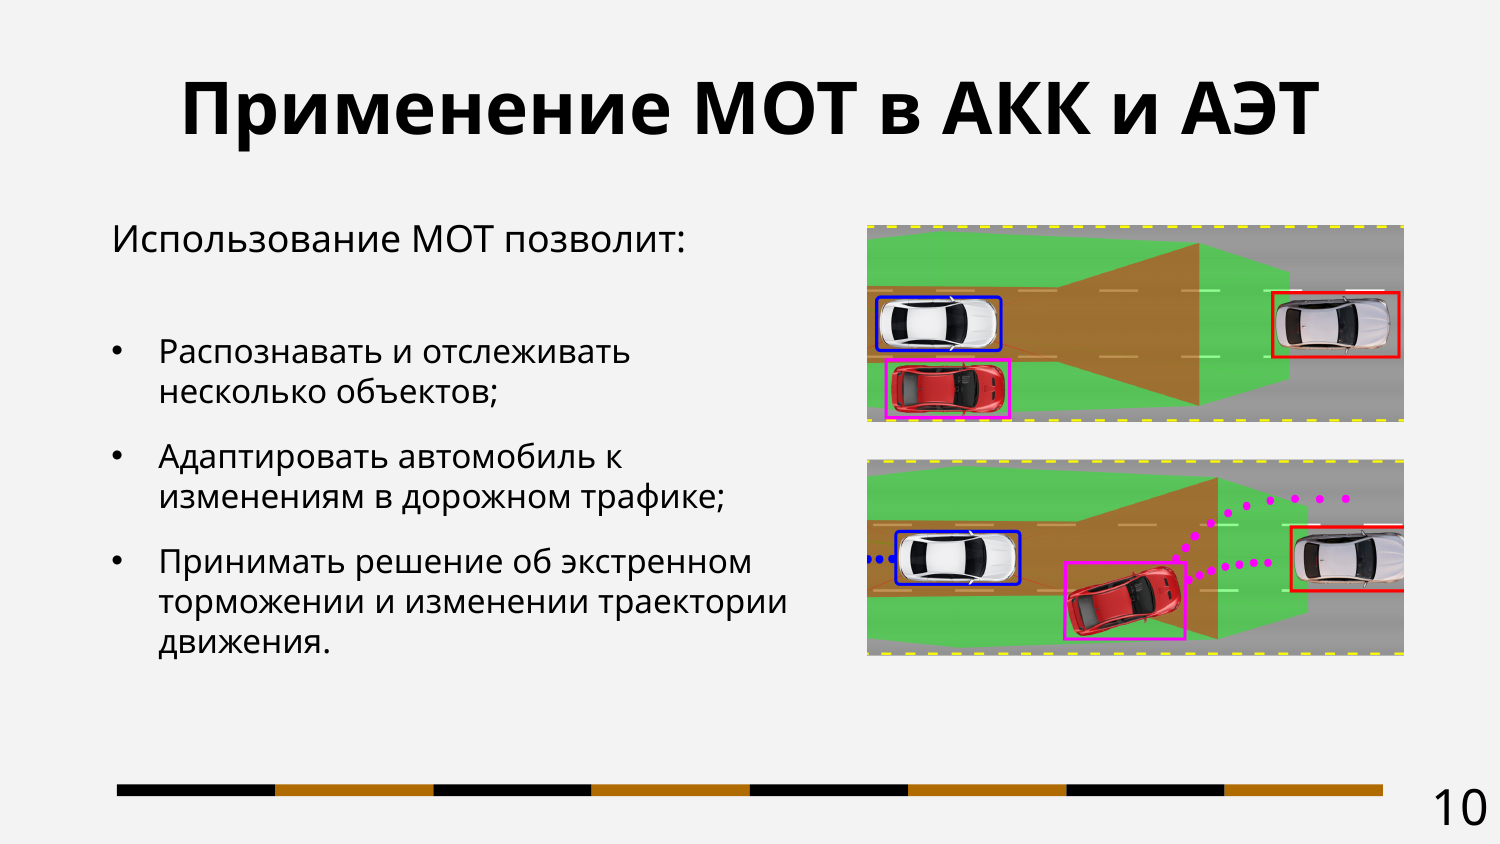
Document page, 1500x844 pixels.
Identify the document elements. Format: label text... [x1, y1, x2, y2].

title Применение MOT в АКК и АЭТ [118, 46, 1382, 141]
text_box Использование МОТ позволит: Распознавать и отслеживать несколько объектов; Адаптировать автомобиль к изменениям в дорожном трафике; Принимать решение об экстренном торможении и изменении траектории движения. [96, 207, 806, 747]
picture [866, 459, 1404, 657]
text_box 10 [1417, 767, 1500, 843]
picture [866, 224, 1404, 423]
